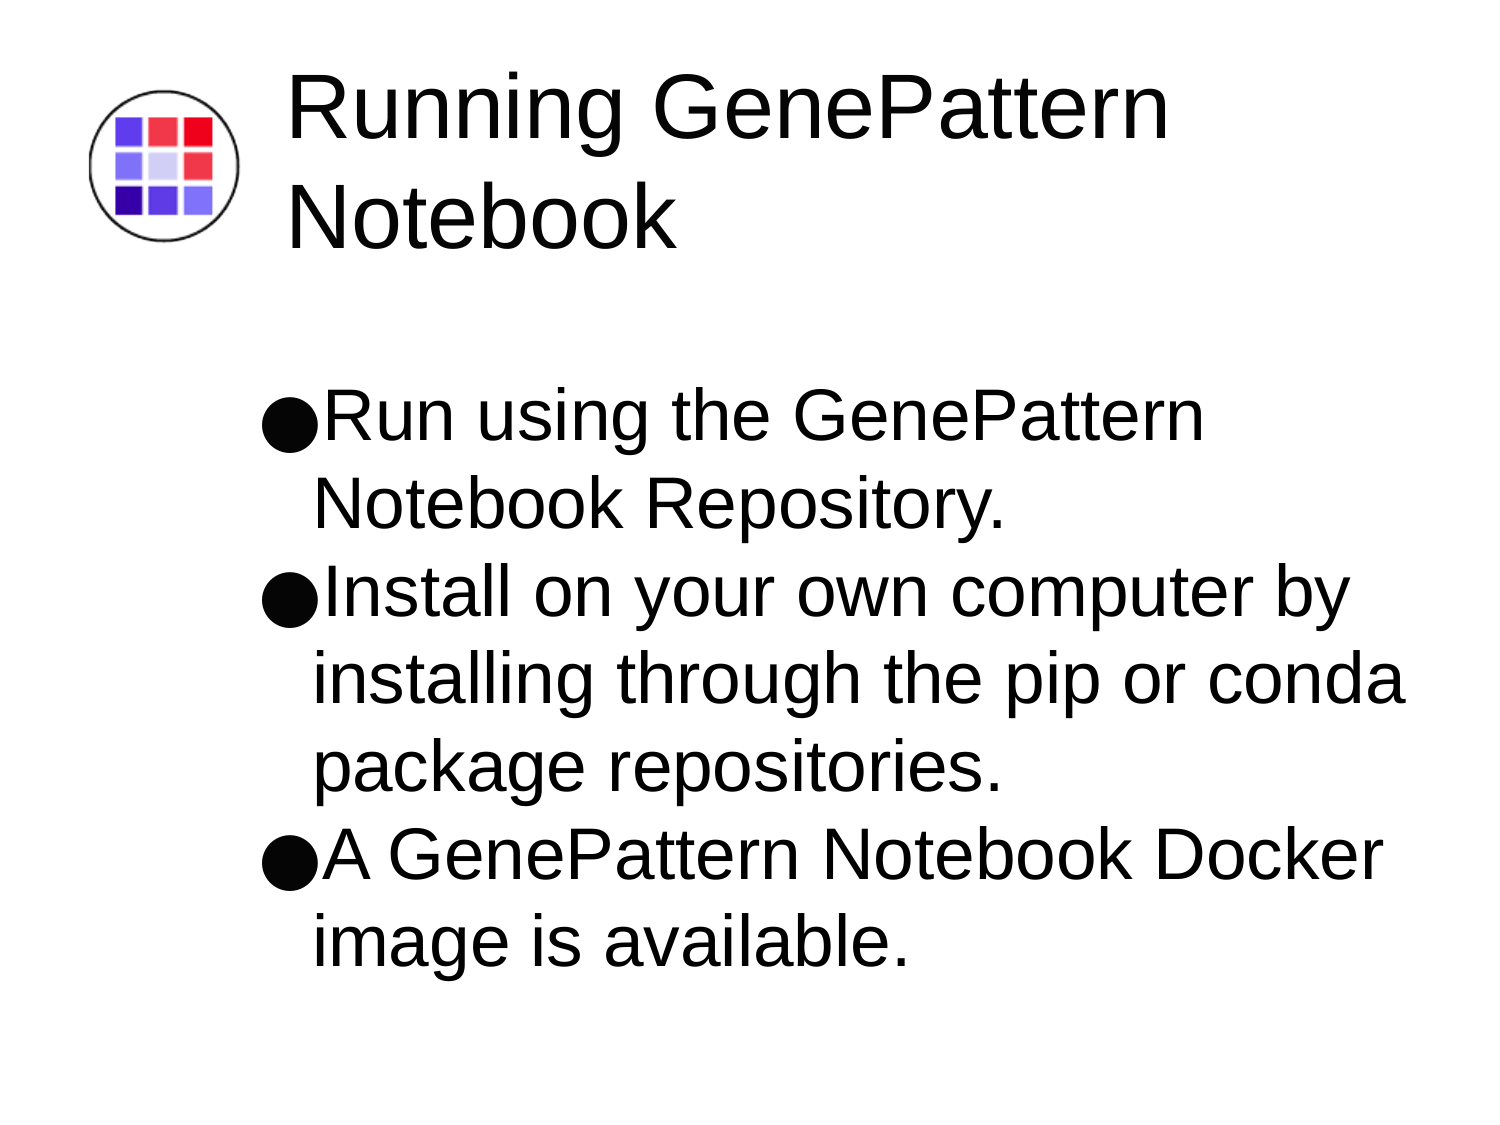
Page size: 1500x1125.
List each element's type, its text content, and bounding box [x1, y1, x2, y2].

text_box Run using the GenePattern Notebook Repository. Install on your own computer by installing through the pip or conda package repositories. A GenePattern Notebook Docker image is available. [241, 367, 1447, 1007]
picture [74, 72, 258, 264]
text_box Running GenePattern Notebook [284, 36, 1425, 278]
